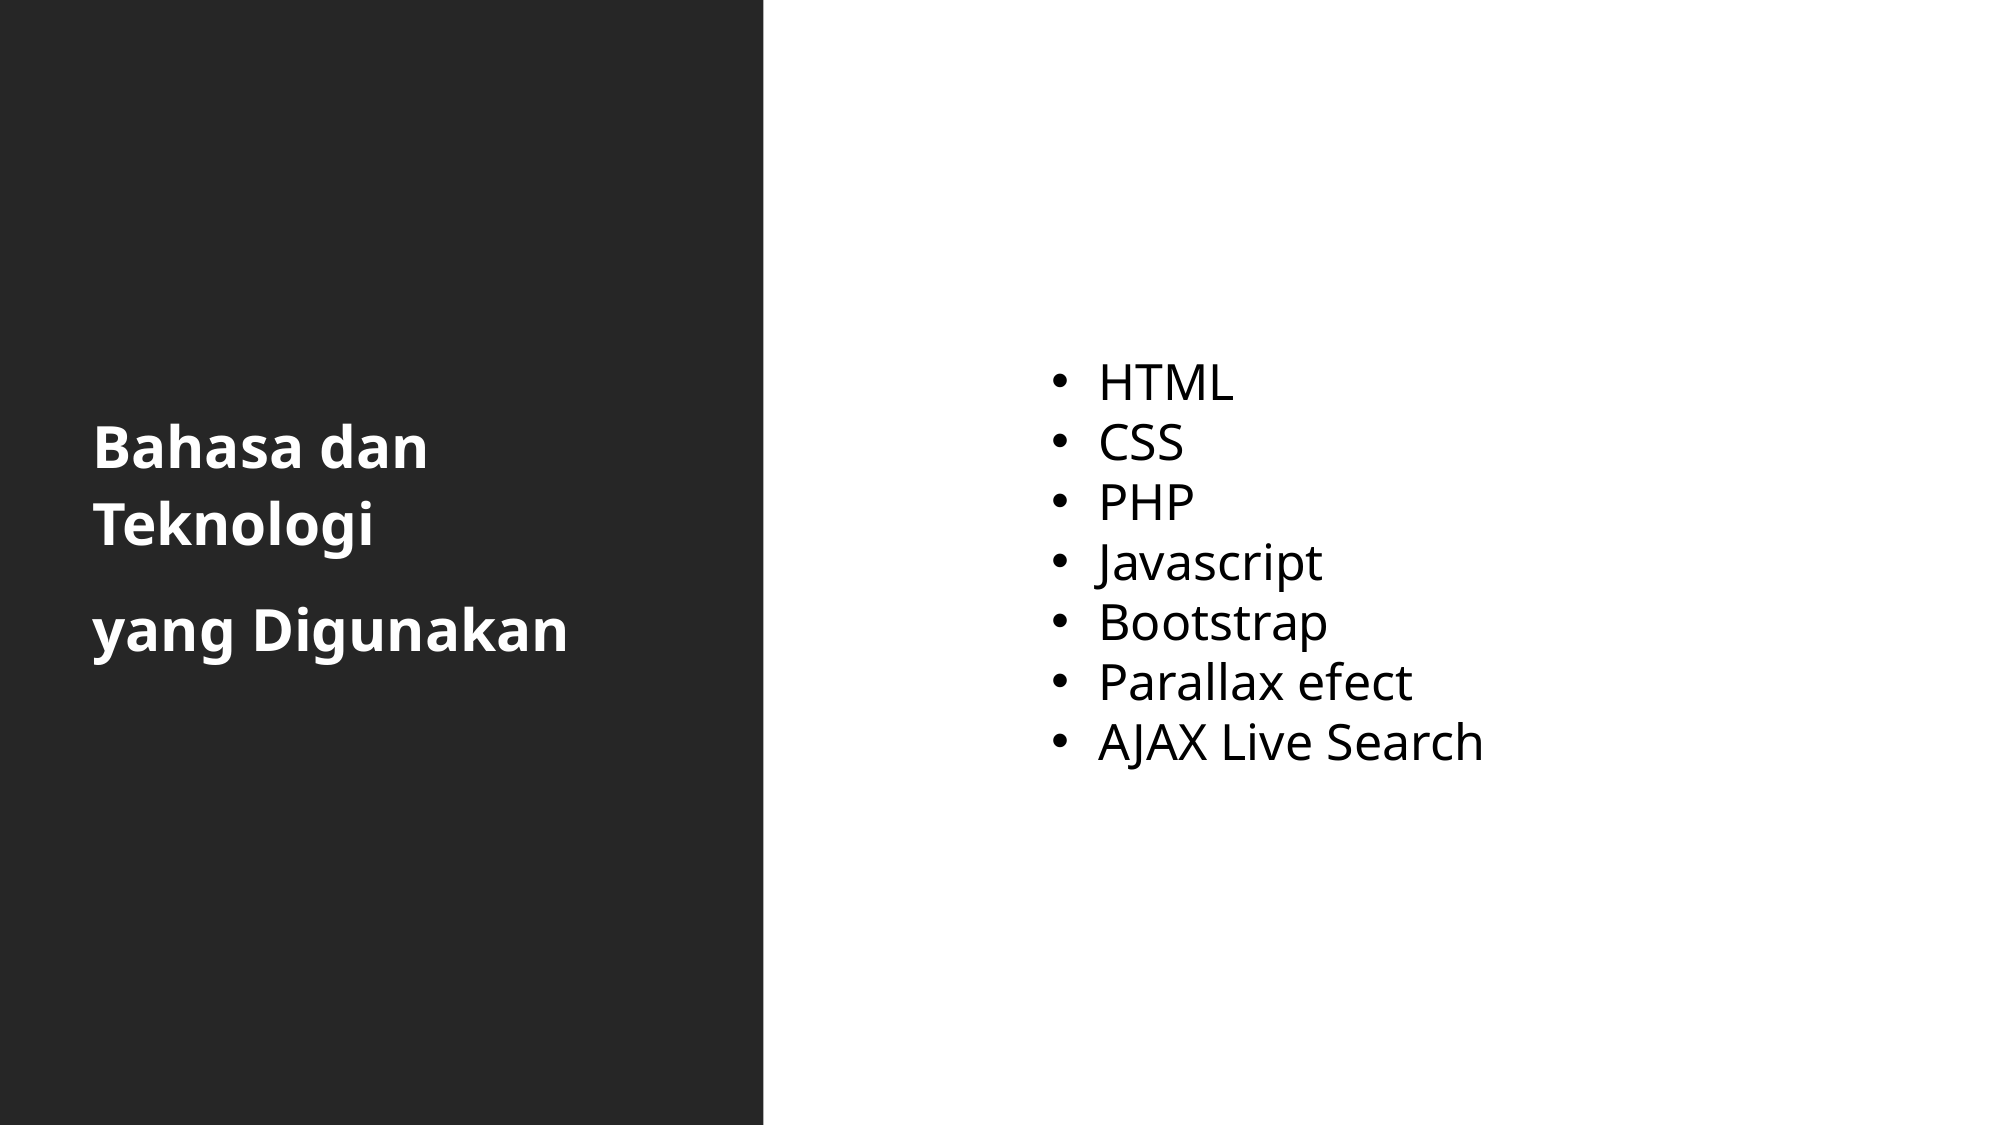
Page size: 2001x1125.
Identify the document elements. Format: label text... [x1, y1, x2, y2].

list Bahasa dan Teknologi yang Digunakan [77, 395, 655, 730]
text_box HTML CSS PHP Javascript Bootstrap Parallax efect AJAX Live Search [1036, 342, 1798, 778]
